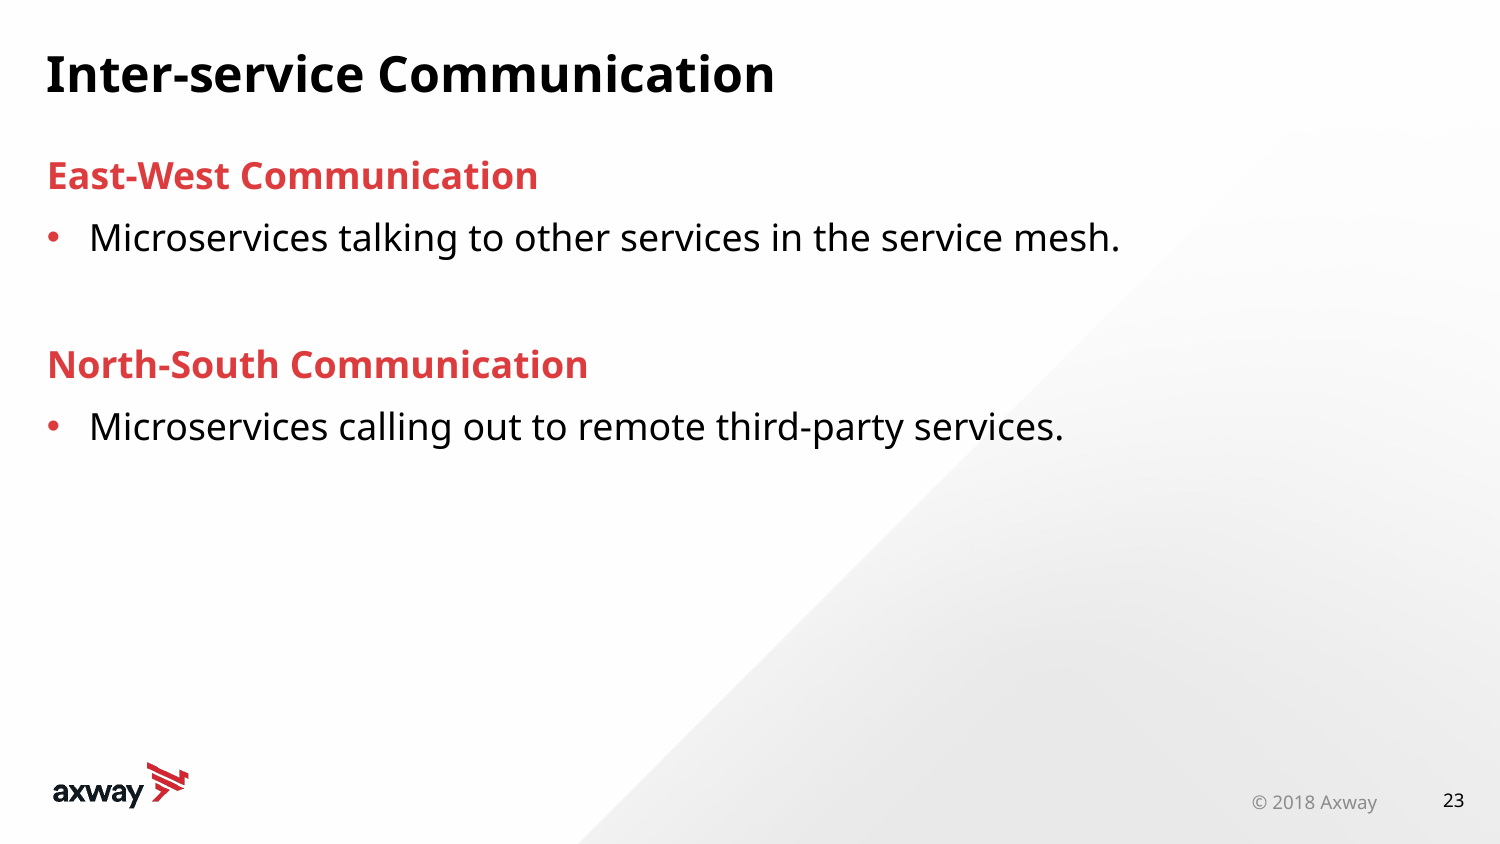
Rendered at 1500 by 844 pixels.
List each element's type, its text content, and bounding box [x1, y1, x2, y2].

picture [0, 0, 1500, 844]
footer © 2018 Axway [885, 779, 1393, 824]
list North-South Communication [46, 333, 1393, 388]
list Microservices talking to other services in the service mesh. [46, 206, 1393, 312]
title Inter-service Communication [46, 42, 1269, 137]
list Microservices calling out to remote third-party services. [46, 395, 1393, 501]
list East-West Communication [46, 144, 1393, 199]
